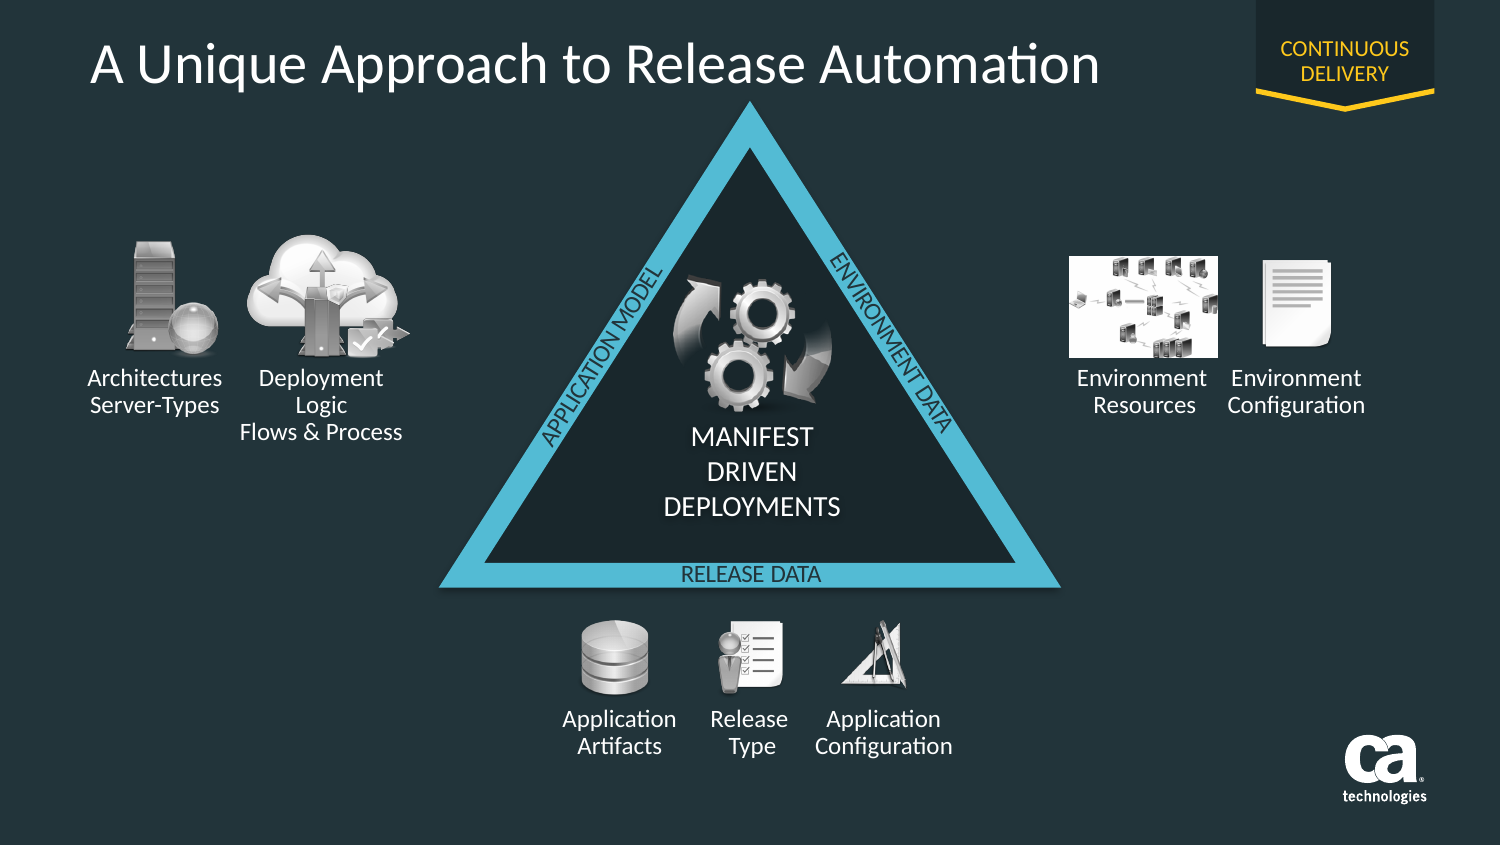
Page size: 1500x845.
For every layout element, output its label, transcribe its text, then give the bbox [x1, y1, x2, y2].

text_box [78, 215, 623, 497]
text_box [1255, 0, 1435, 113]
text_box [628, 122, 861, 436]
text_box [542, 559, 976, 770]
text_box [459, 505, 1040, 577]
picture [672, 274, 832, 416]
title A Unique Approach to Release Automation [75, 25, 1425, 161]
text_box MANIFEST DRIVEN DEPLOYMENTS [626, 438, 861, 502]
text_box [866, 149, 1381, 538]
